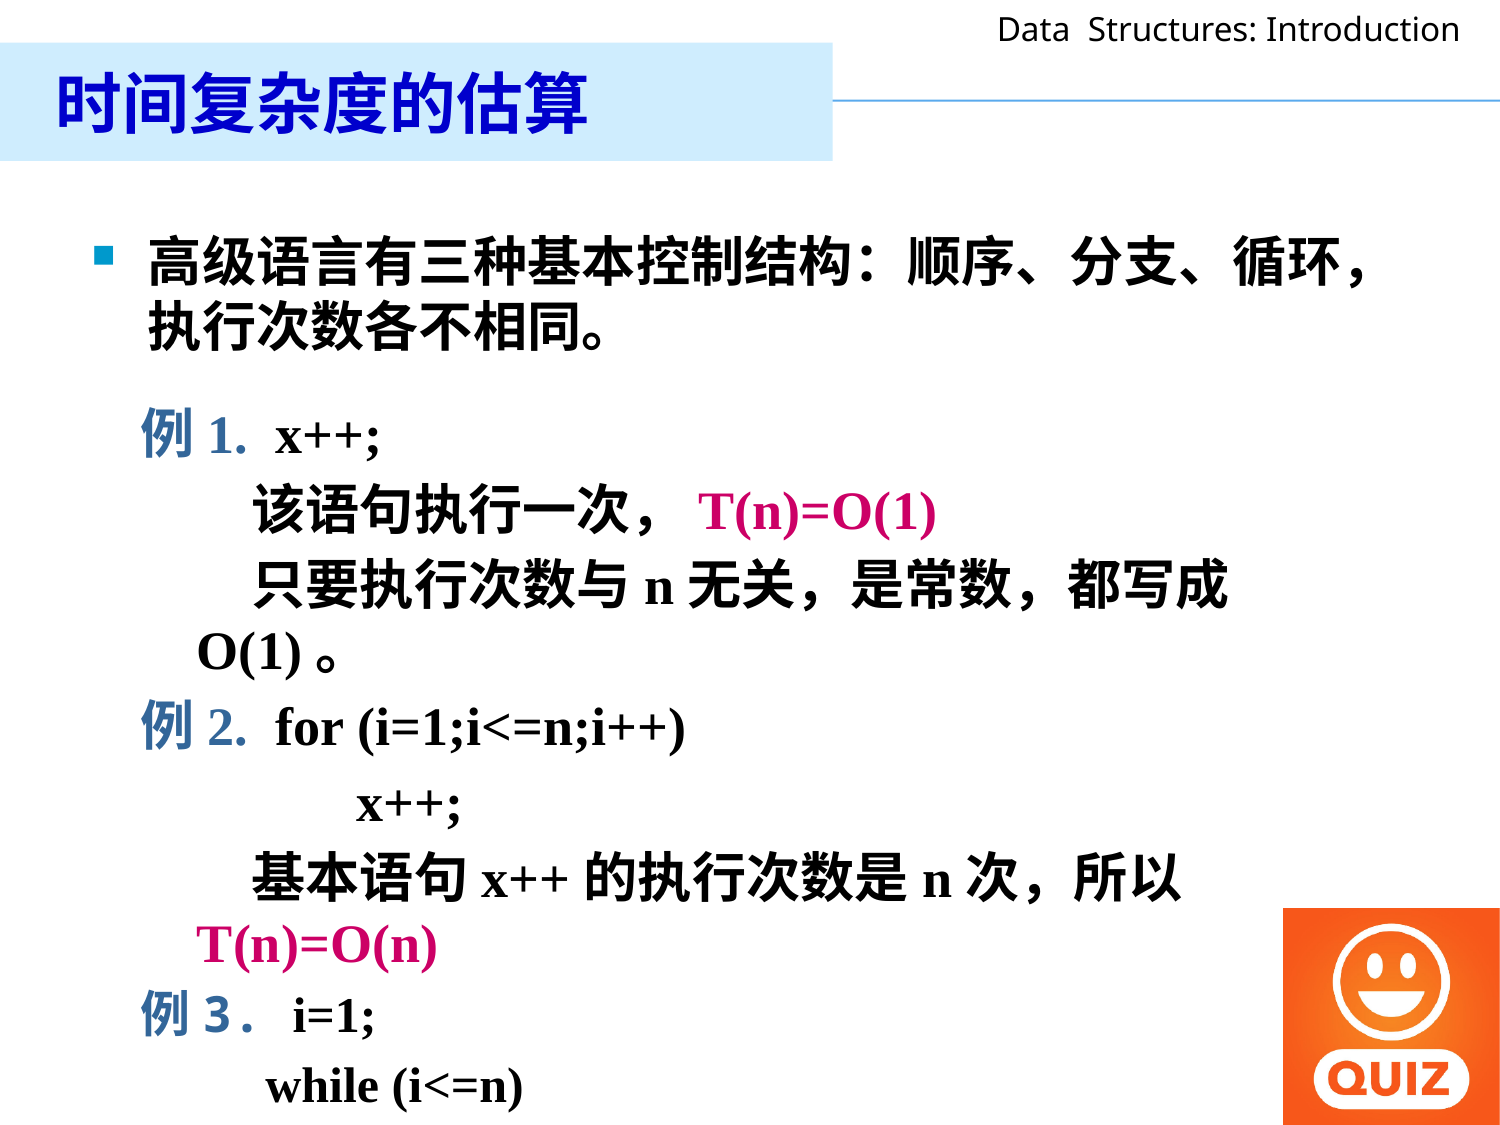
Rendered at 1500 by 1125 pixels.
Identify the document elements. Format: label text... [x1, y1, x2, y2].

picture [1283, 908, 1500, 1125]
text_box 高级语言有三种基本控制结构：顺序、分支、循环，执行次数各不相同。 [76, 219, 1424, 397]
list 例1. x++; 该语句执行一次，T(n)=O(1) 只要执行次数与n无关，是常数，都写成O(1)。 例2. for (i=1;i<=n;i++) x++; 基本语句x++的执行次数是n次，所以T(n)=O(n) 例3. i=1; while (i<=n) i=i*2; T(n）=？ [125, 391, 1425, 1083]
text_box 时间复杂度的估算 [41, 23, 762, 149]
